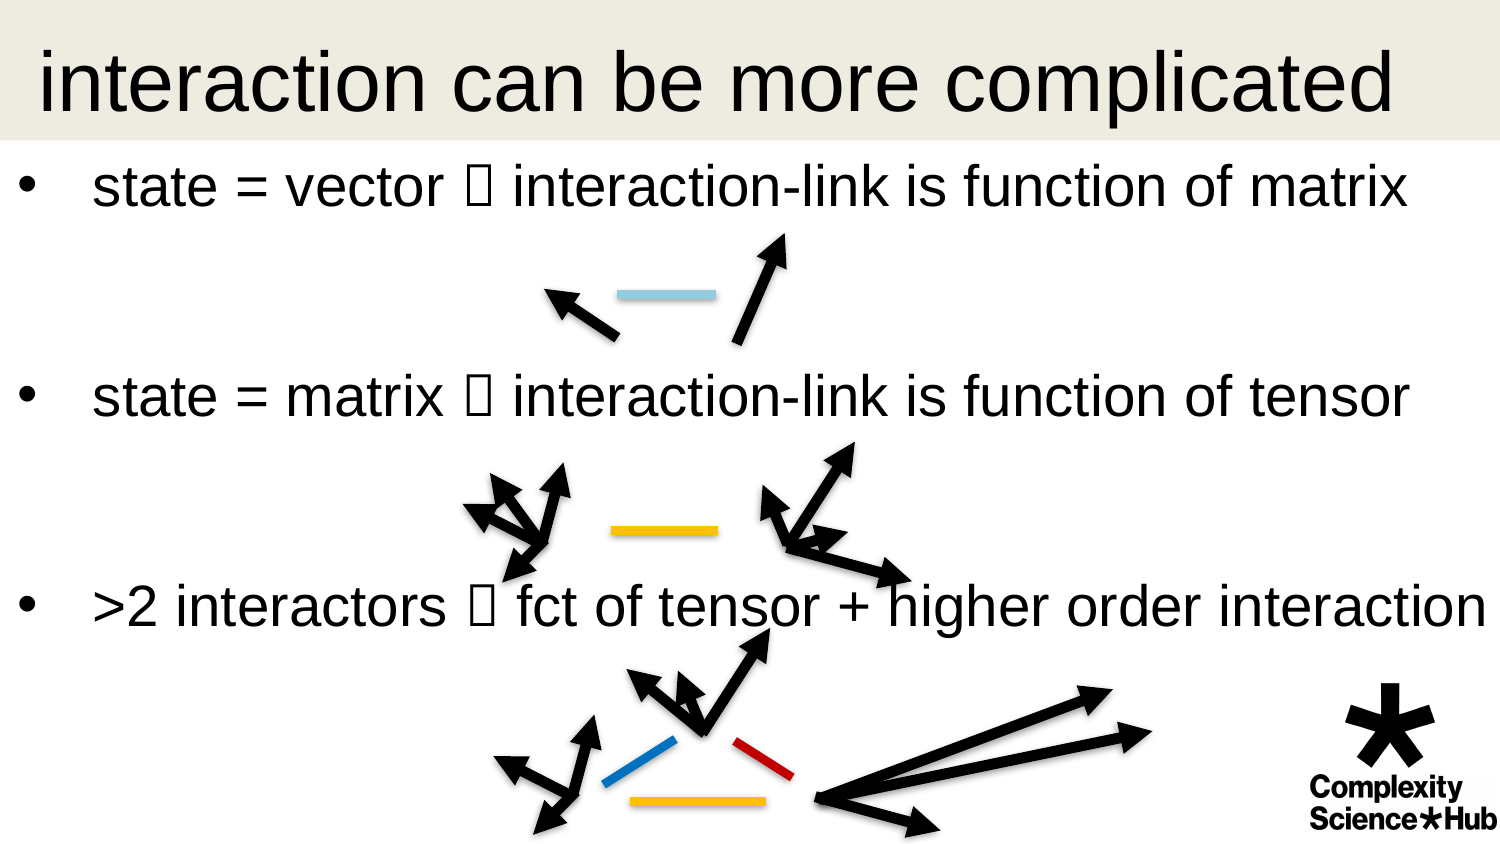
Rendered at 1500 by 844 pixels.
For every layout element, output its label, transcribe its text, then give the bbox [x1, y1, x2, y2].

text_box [734, 740, 793, 778]
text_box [462, 441, 913, 583]
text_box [626, 668, 706, 734]
title interaction can be more complicated [30, 6, 1428, 140]
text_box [603, 738, 676, 785]
text_box state = vector  interaction-link is function of matrix state = matrix  interaction-link is function of tensor >2 interactors  fct of tensor + higher order interaction [10, 140, 1500, 716]
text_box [817, 689, 1114, 731]
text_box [543, 232, 785, 345]
picture [1310, 716, 1497, 830]
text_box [701, 627, 771, 734]
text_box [820, 730, 1153, 800]
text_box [532, 791, 576, 835]
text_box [572, 714, 595, 796]
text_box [493, 755, 566, 797]
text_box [814, 805, 941, 831]
